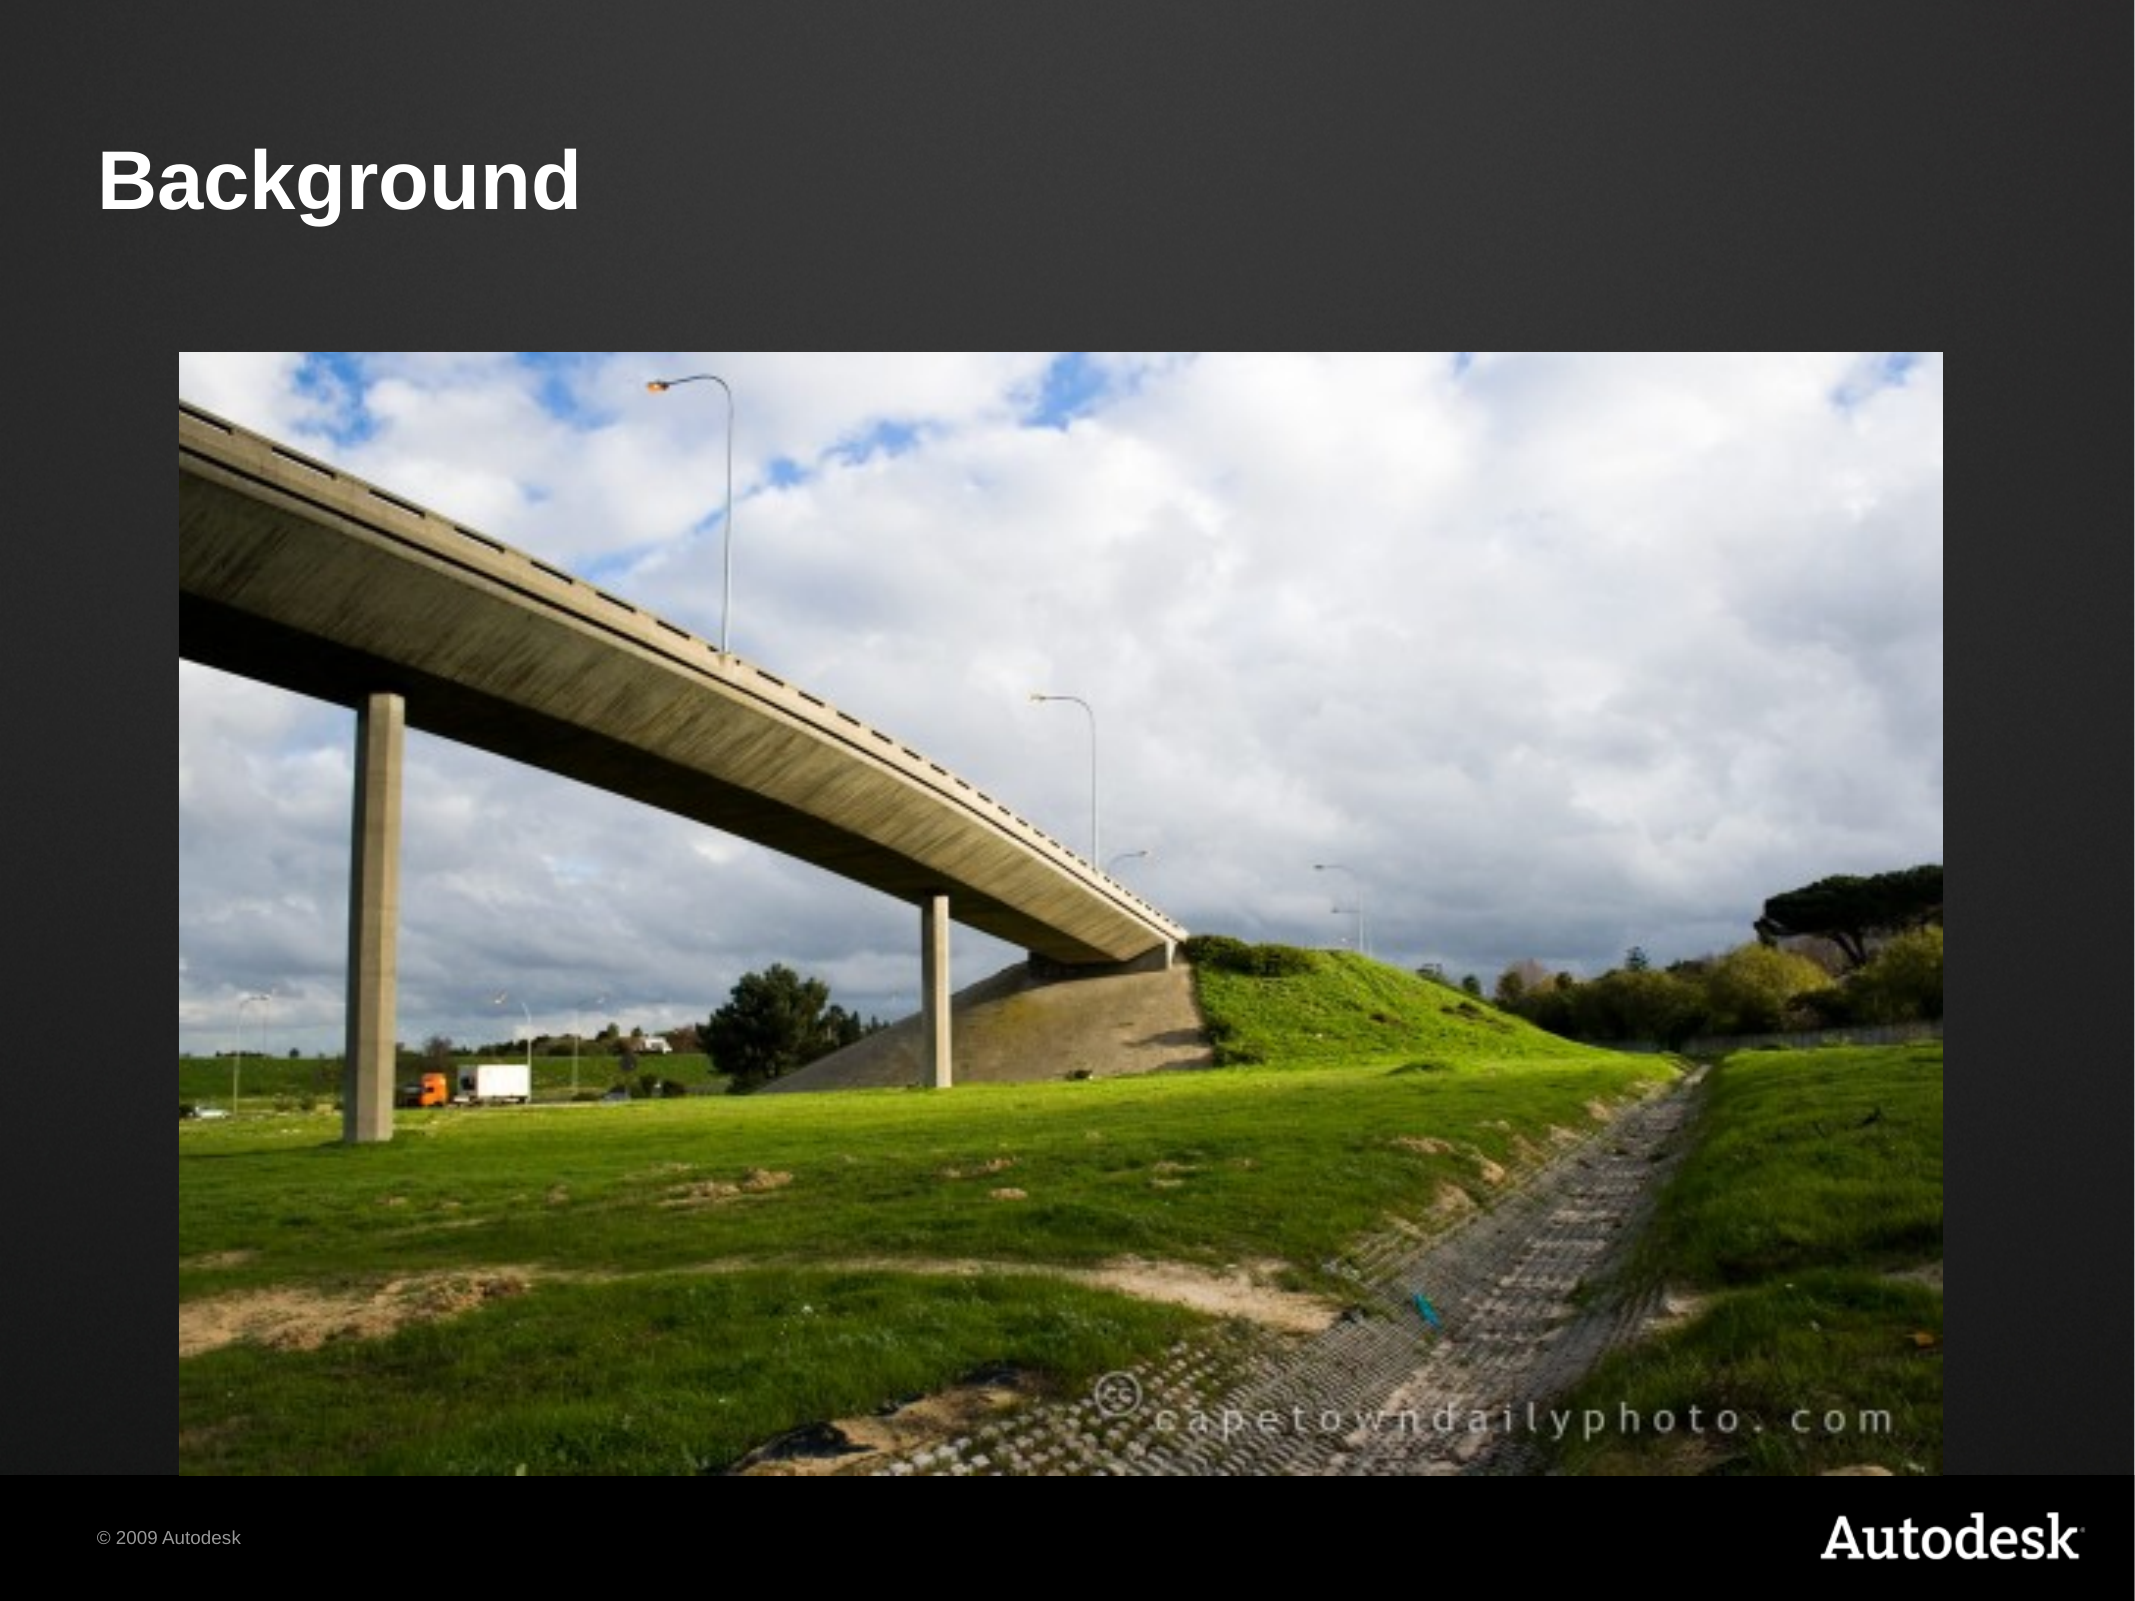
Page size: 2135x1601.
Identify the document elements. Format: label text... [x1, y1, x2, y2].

title Background [96, 59, 2028, 293]
picture [0, 0, 2135, 1601]
